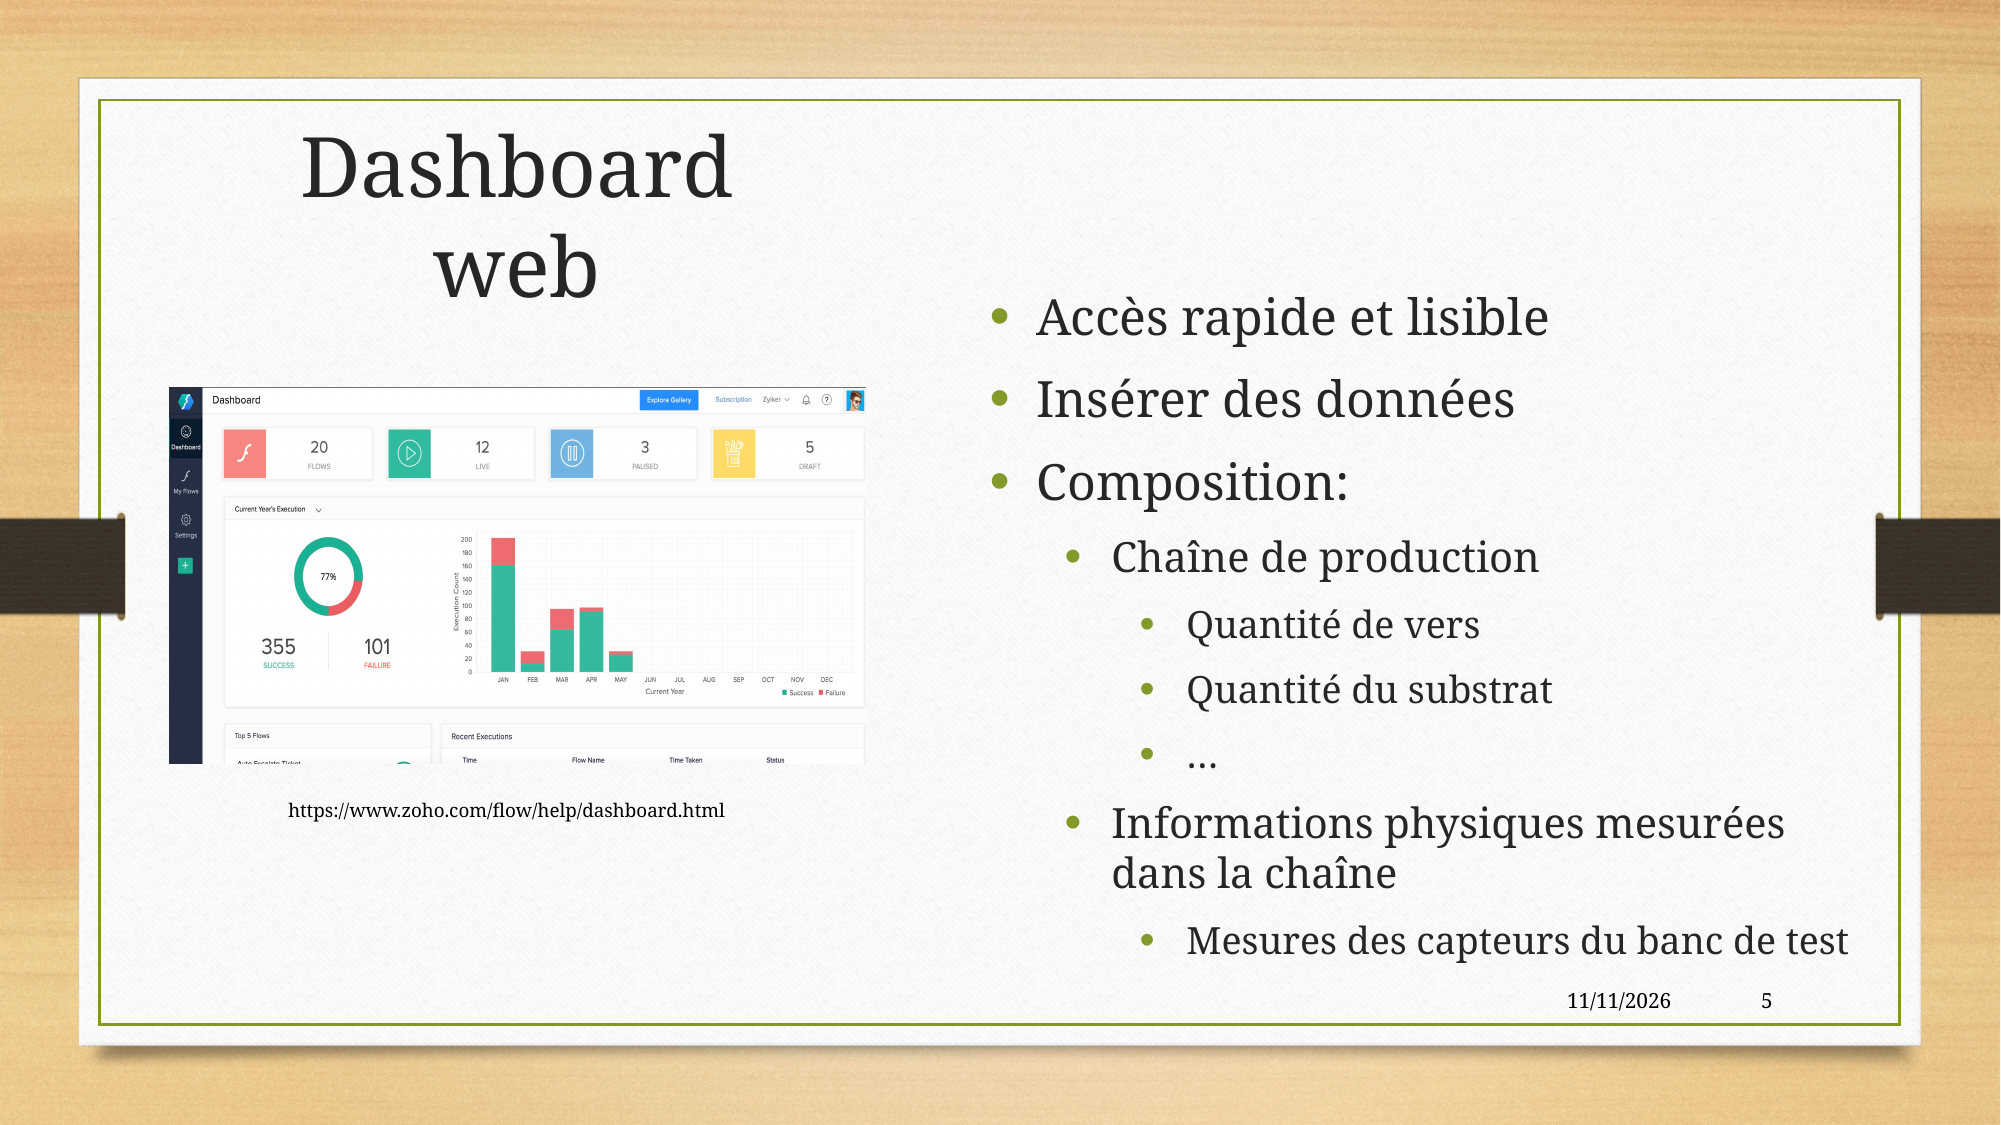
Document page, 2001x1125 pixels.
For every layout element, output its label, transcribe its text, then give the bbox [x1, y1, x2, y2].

text_box Accès rapide et lisible Insérer des données Composition: Chaîne de production Quantité de vers Quantité du substrat … Informations physiques mesurées dans la chaîne Mesures des capteurs du banc de test [974, 267, 1872, 1048]
picture [0, 0, 2001, 1125]
text_box <numéro> [1698, 979, 1788, 1025]
text_box 25/07/2020 [1423, 979, 1686, 1025]
text_box Dashboard web [212, 213, 823, 322]
text_box https://www.zoho.com/flow/help/dashboard.html [273, 791, 761, 829]
